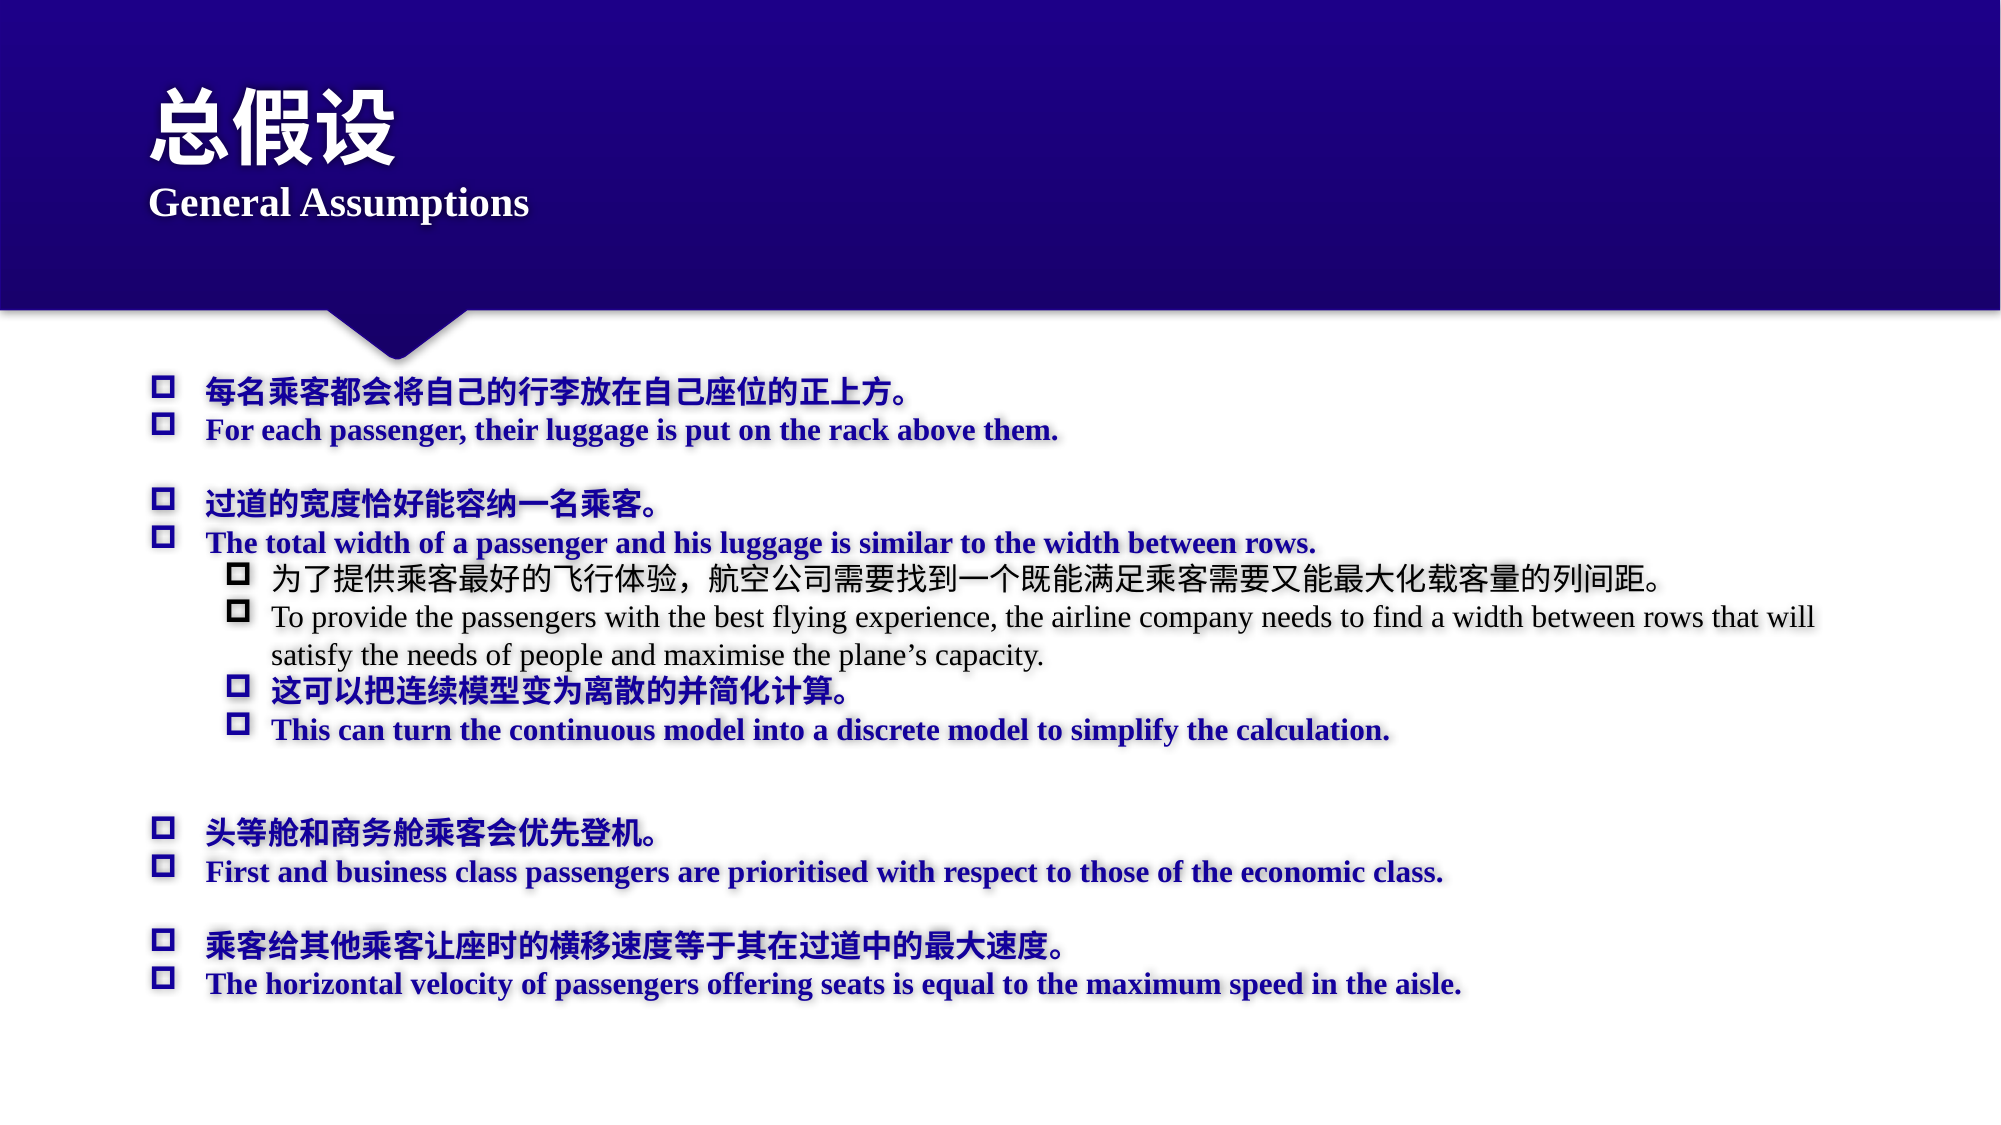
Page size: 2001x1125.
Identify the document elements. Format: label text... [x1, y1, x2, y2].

title 总假设 General Assumptions [132, 73, 1868, 233]
list 每名乘客都会将自己的行李放在自己座位的正上方。 For each passenger, their luggage is put on the rack above them. 过道的宽度恰好能容纳一名乘客。 The total width of a passenger and his luggage is similar to the width between rows. 为了提供乘客最好的飞行体验，航空公司需要找到一个既能满足乘客需要又能最大化载客量的列间距。 To provide the passengers with the best flying experience, the airline company needs to find a width between rows that will satisfy the needs of people and maximise the plane’s capacity. 这可以把连续模型变为离散的并简化计算。 This can turn the continuous model into a discrete model to simplify the calculation. 头等舱和商务舱乘客会优先登机。 First and business class passengers are prioritised with respect to those of the economic class. 乘客给其他乘客让座时的横移速度等于其在过道中的最大速度。 The horizontal velocity of passengers offering seats is equal to the maximum speed in the aisle. [134, 364, 1866, 1072]
